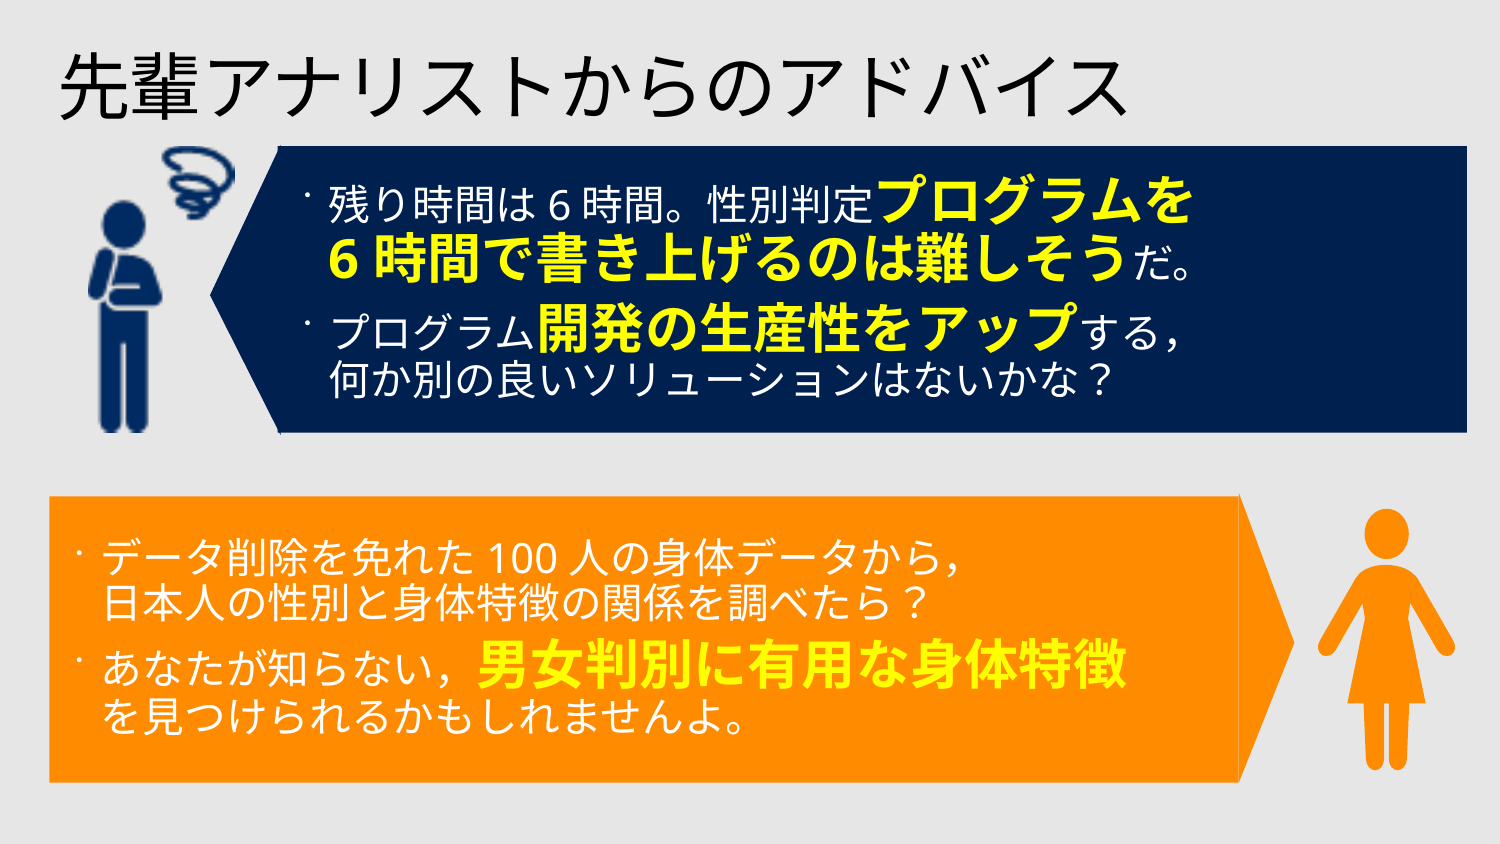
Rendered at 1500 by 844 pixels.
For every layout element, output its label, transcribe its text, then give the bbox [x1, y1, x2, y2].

text_box [1238, 492, 1296, 784]
list 残り時間は6時間。性別判定プログラムを 6時間で書き上げるのは難しそうだ。 プログラム開発の生産性をアップする， 何か別の良いソリューションはないかな？ [282, 146, 1467, 433]
text_box データ削除を免れた100人の身体データから， 日本人の性別と身体特徴の関係を調べたら？ あなたが知らない，男女判別に有用な身体特徴 を見つけられるかもしれませんよ。 [49, 496, 1238, 783]
picture [88, 145, 236, 433]
text_box [236, 144, 282, 436]
text_box [1364, 508, 1409, 560]
title 先輩アナリストからのアドバイス [33, 35, 1468, 147]
text_box [1318, 564, 1455, 771]
